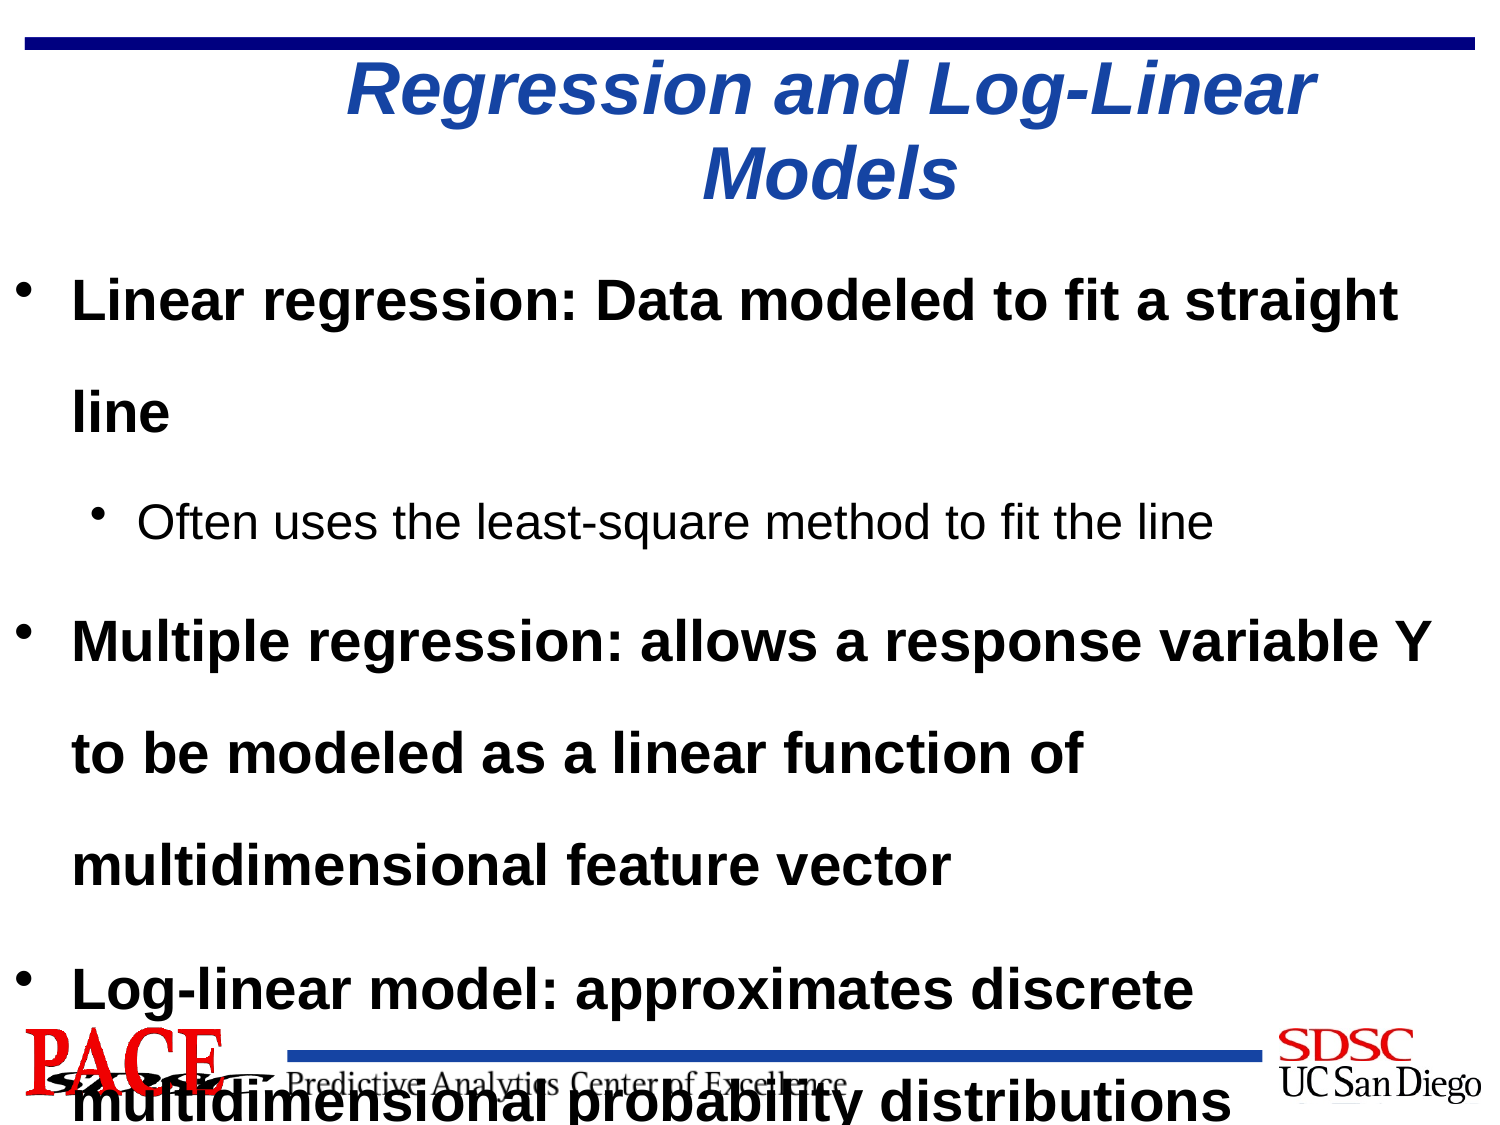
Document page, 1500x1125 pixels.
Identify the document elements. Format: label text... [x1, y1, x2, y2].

picture [25, 1063, 276, 1101]
list Linear regression: Data modeled to fit a straight line Often uses the least-square method to fit the line Multiple regression: allows a response variable Y to be modeled as a linear function of multidimensional feature vector Log-linear model: approximates discrete multidimensional probability distributions [0, 212, 1500, 1063]
title Regression and Log-Linear Models [225, 62, 1438, 200]
picture [286, 1064, 858, 1103]
picture [1279, 1066, 1481, 1104]
